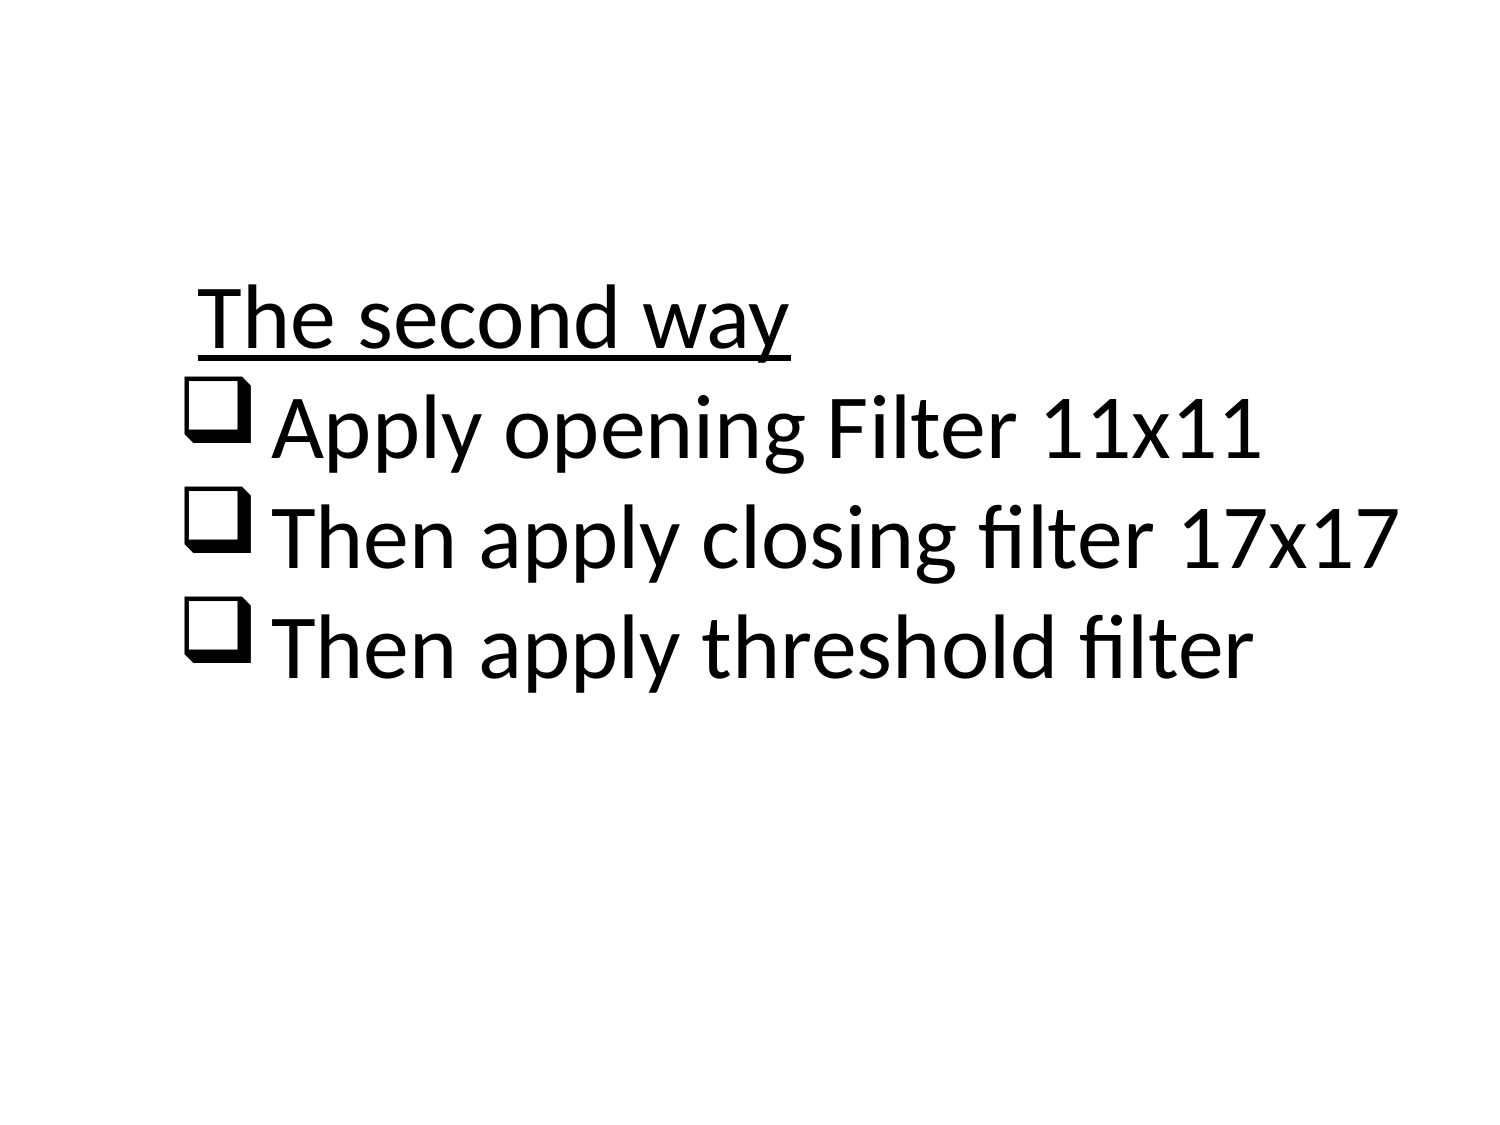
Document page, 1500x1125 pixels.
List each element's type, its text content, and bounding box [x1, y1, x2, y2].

text_box The second way Apply opening Filter 11x11 Then apply closing filter 17x17 Then apply threshold filter [162, 249, 1425, 705]
